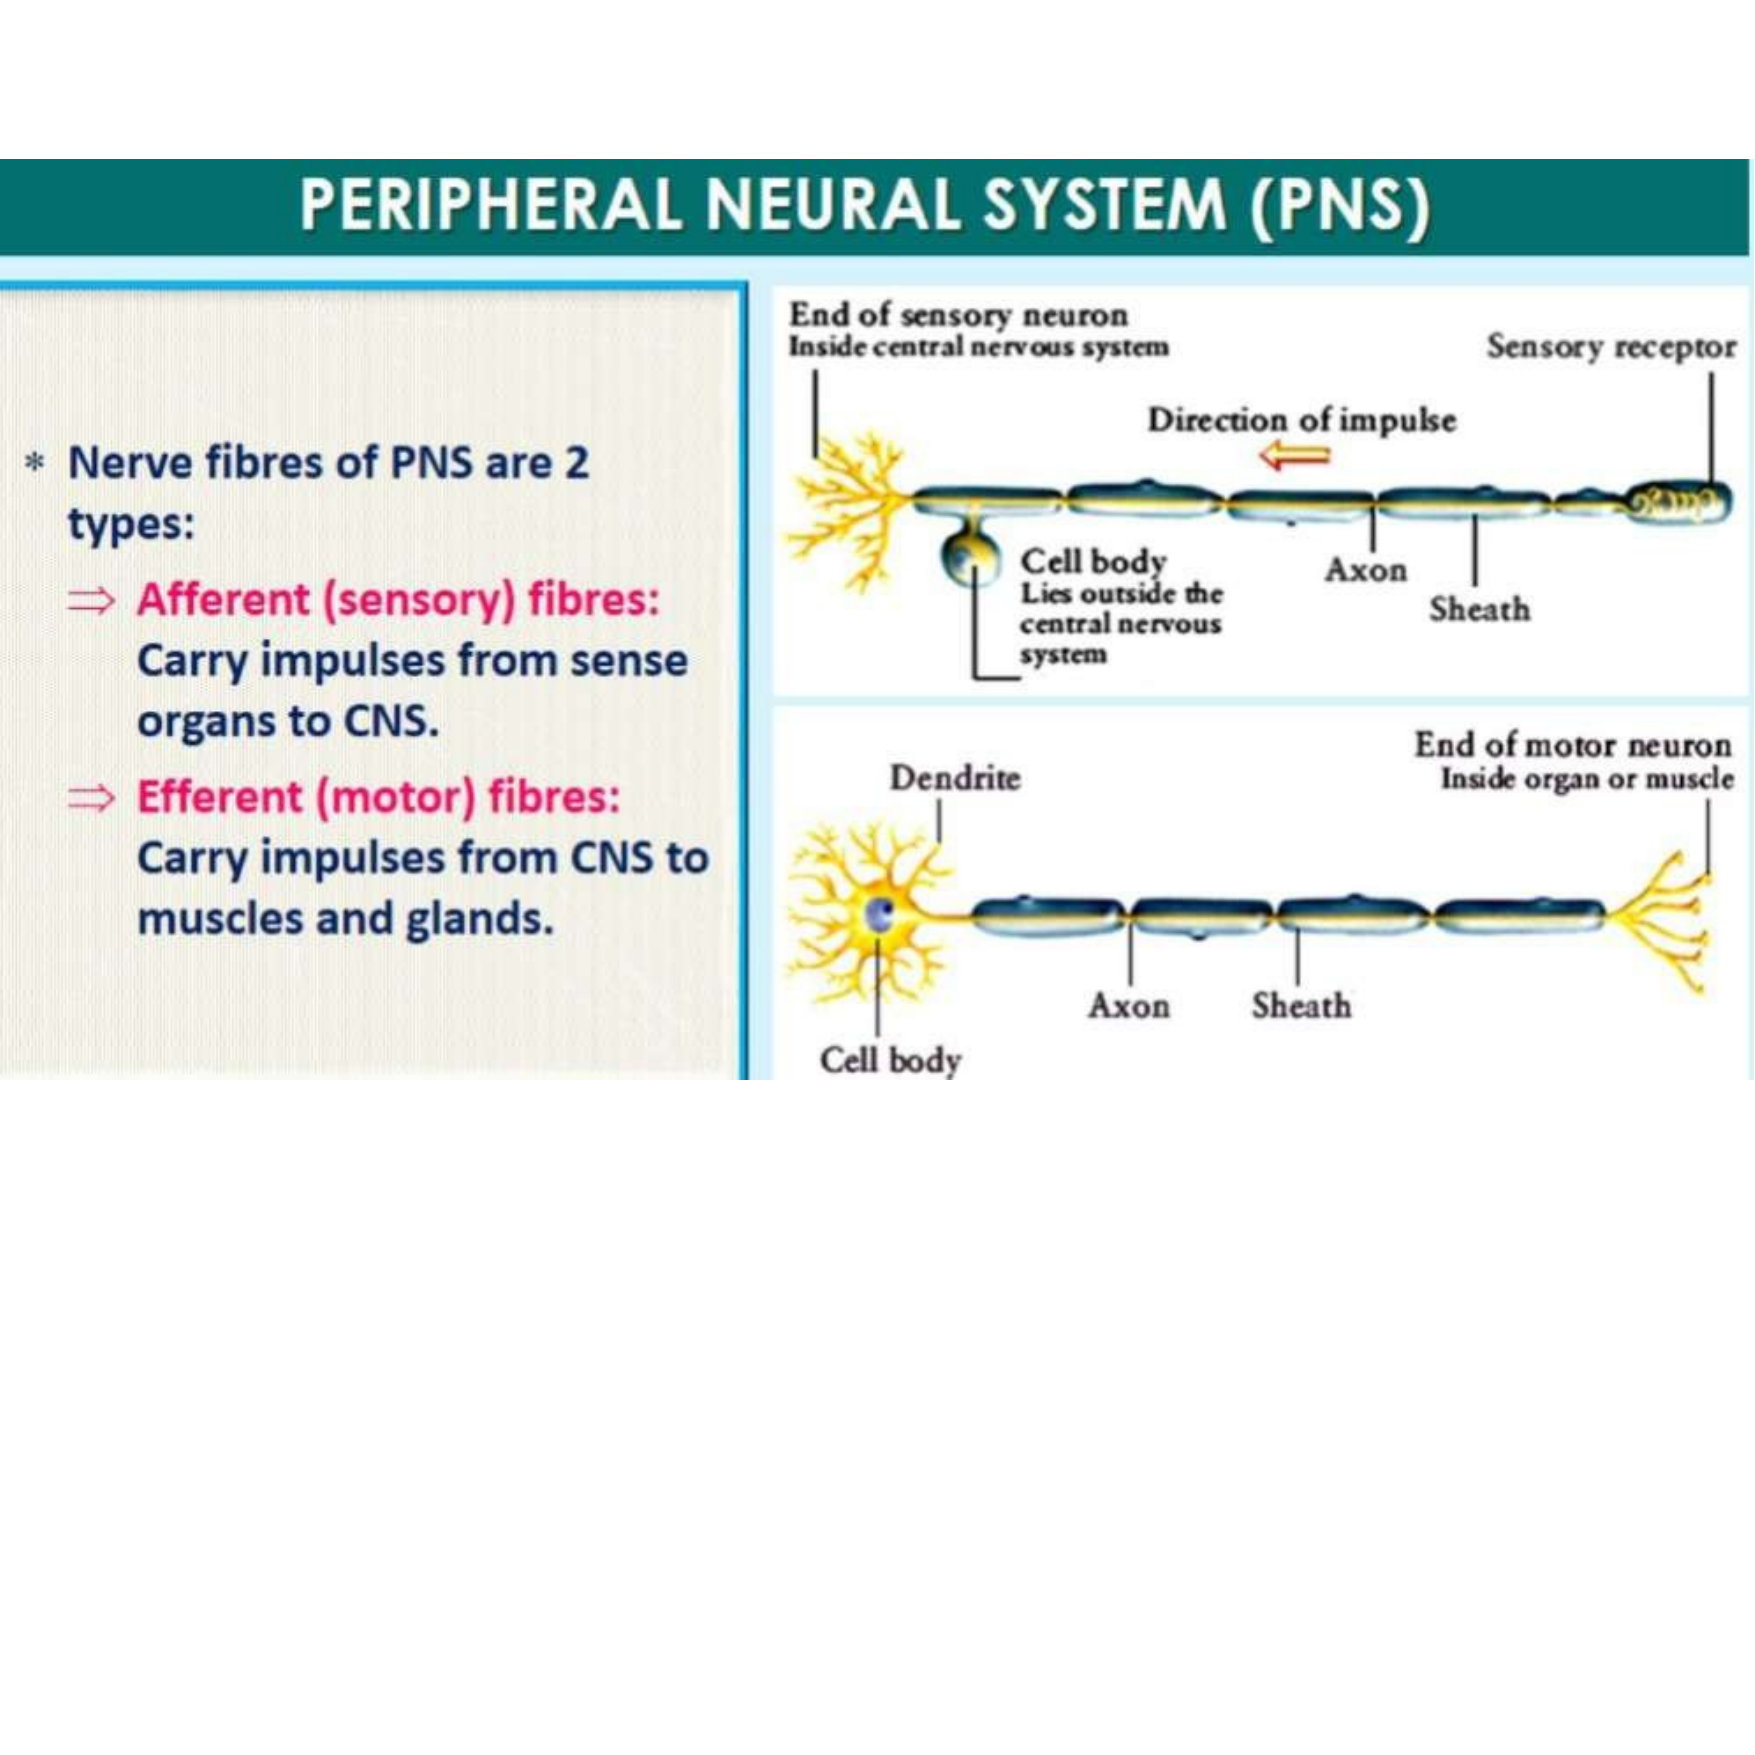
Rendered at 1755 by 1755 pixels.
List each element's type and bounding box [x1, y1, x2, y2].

picture [0, 159, 1755, 1081]
